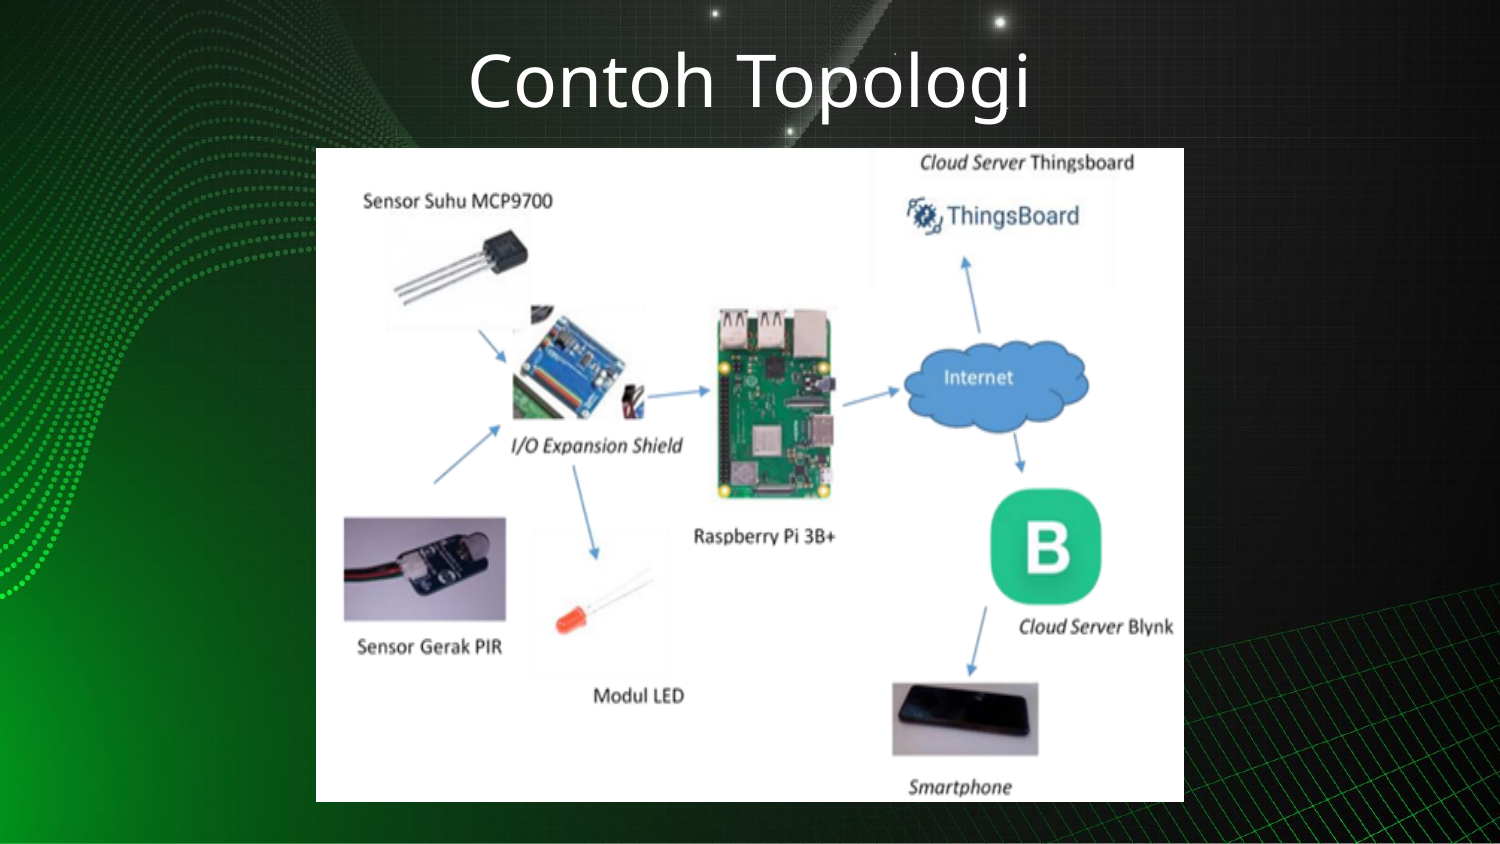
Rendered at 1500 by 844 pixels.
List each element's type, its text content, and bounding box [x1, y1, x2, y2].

picture [0, 0, 1500, 844]
title Contoh Topologi [118, 24, 1382, 143]
